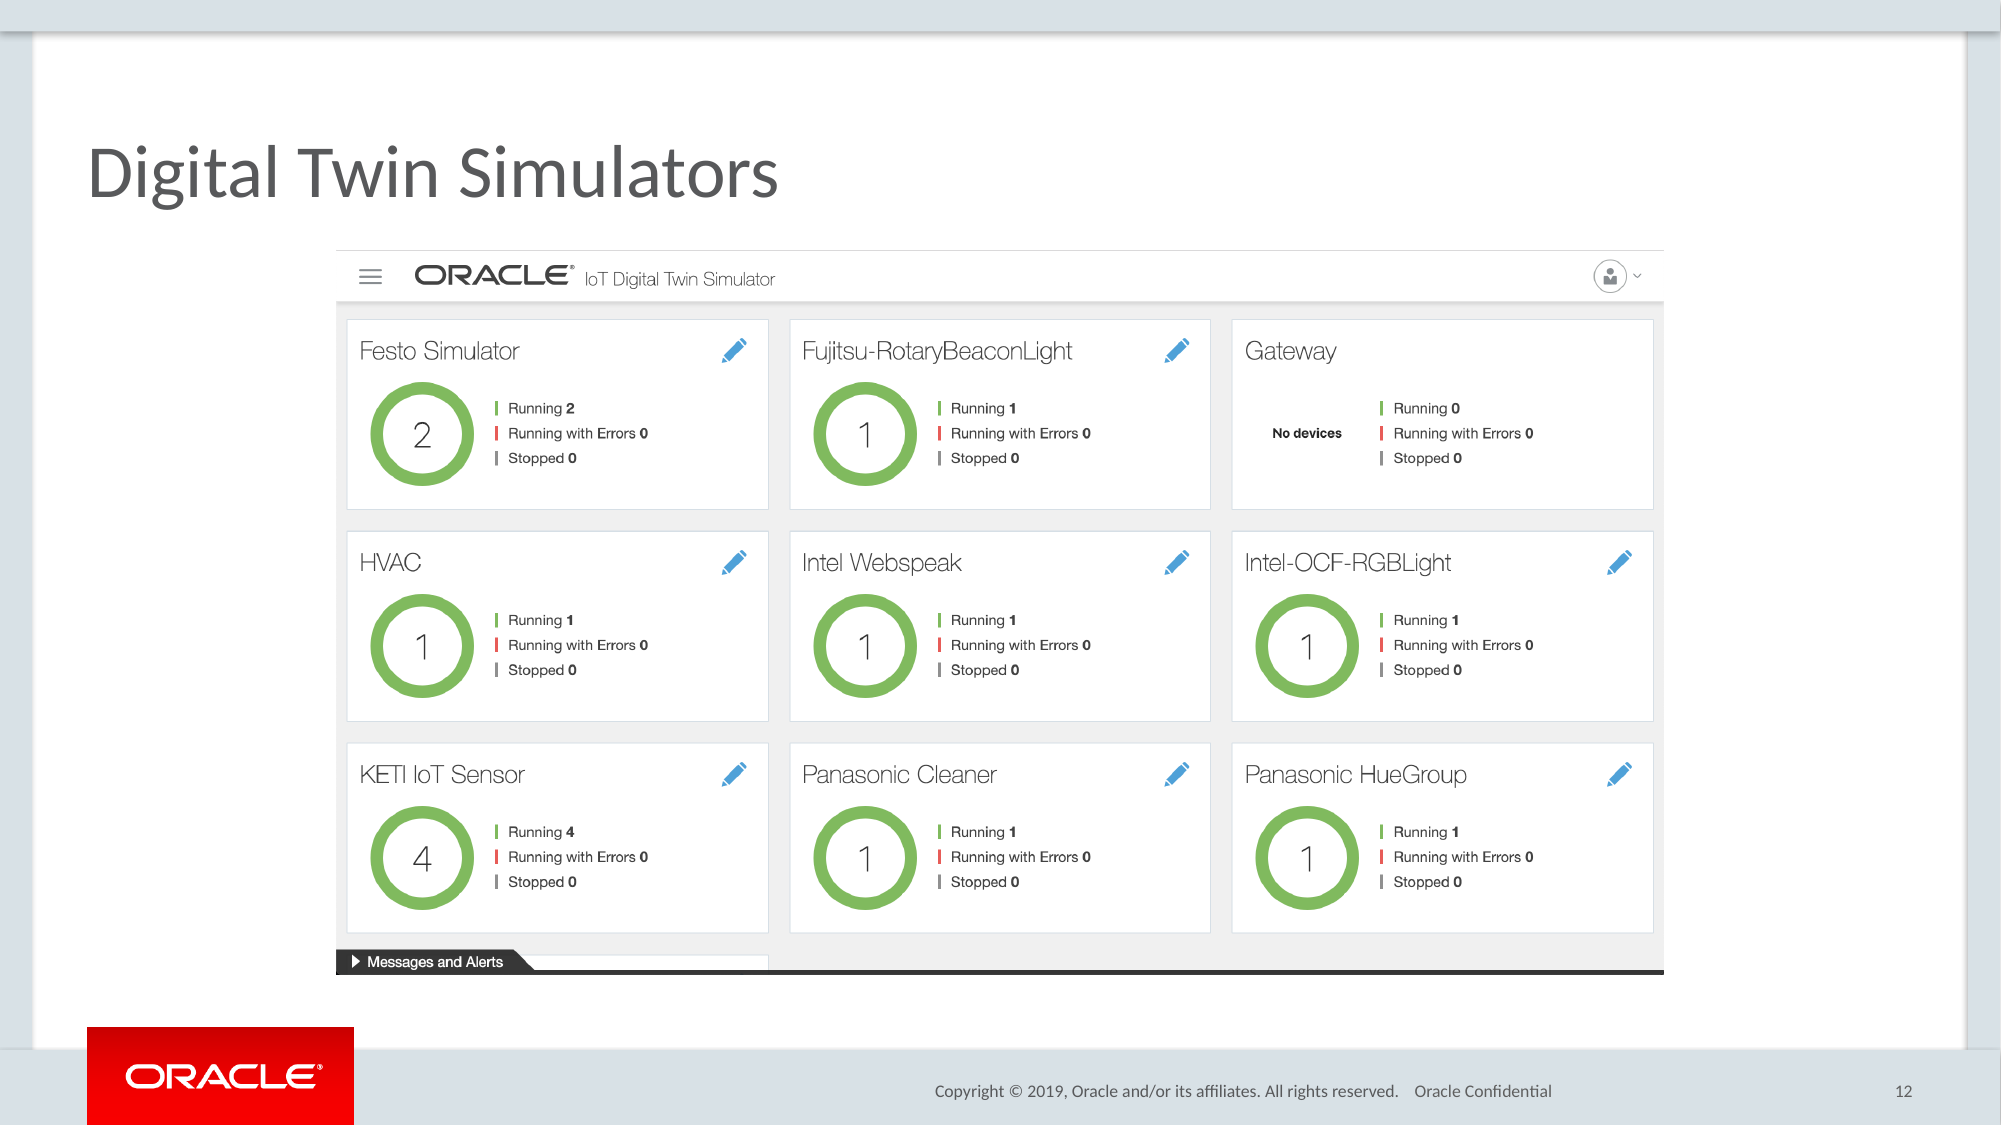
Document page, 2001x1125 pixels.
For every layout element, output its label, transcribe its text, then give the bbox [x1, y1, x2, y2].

slide_number 12 [1850, 1075, 1913, 1106]
picture [87, 1027, 354, 1125]
footer Oracle Confidential [1414, 1075, 1850, 1106]
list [86, 249, 1914, 976]
title Digital Twin Simulators [87, 66, 1913, 213]
